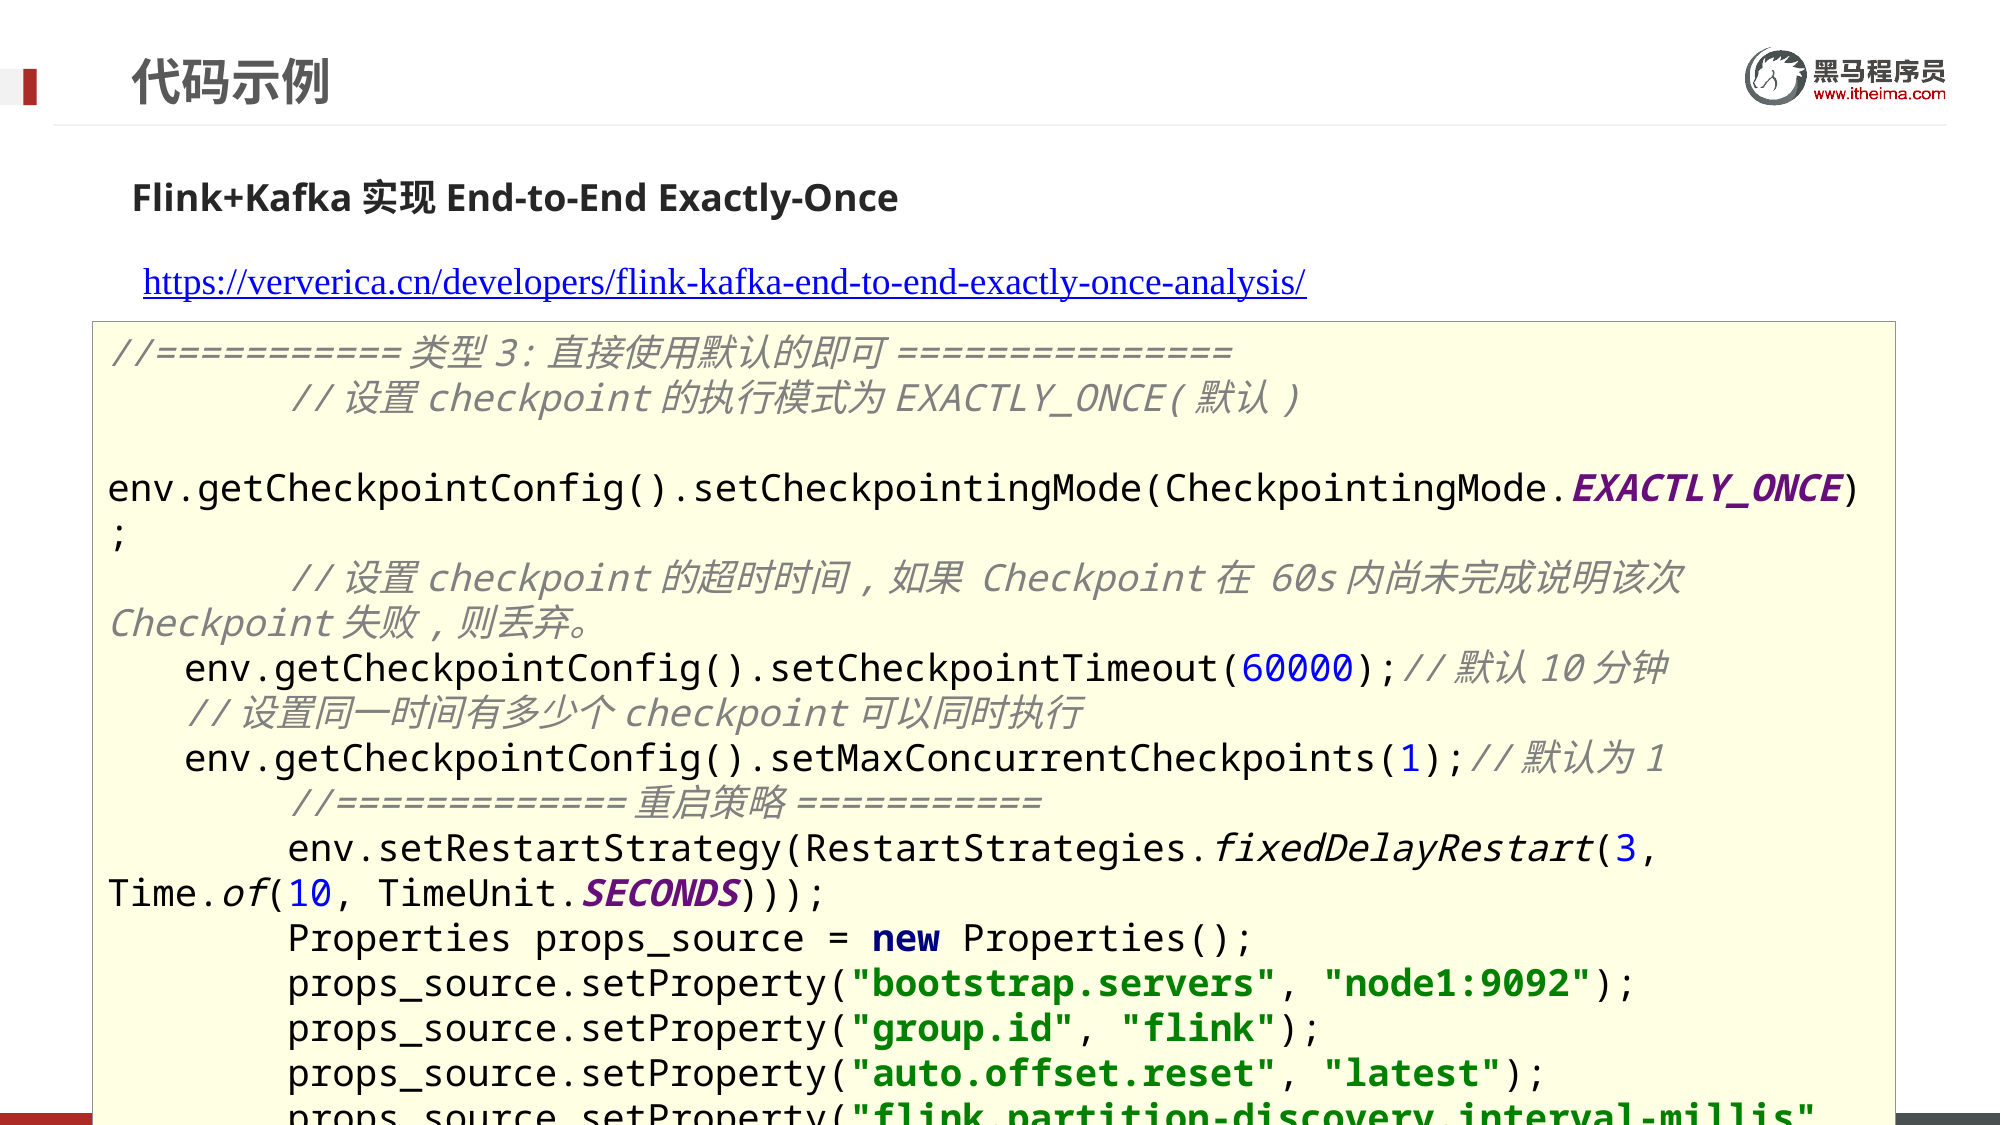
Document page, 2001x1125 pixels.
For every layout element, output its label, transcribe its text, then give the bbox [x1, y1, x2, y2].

list Flink+Kafka实现End-to-End Exactly-Once [116, 154, 1872, 239]
text_box //===========类型3:直接使用默认的即可=============== //设置checkpoint的执行模式为EXACTLY_ONCE(默认) env.getCheckpointConfig().setCheckpointingMode(CheckpointingMode.EXACTLY_ONCE); //设置checkpoint的超时时间,如果 Checkpoint在 60s内尚未完成说明该次Checkpoint失败,则丢弃。 env.getCheckpointConfig().setCheckpointTimeout(60000);//默认10分钟 //设置同一时间有多少个checkpoint可以同时执行 env.getCheckpointConfig().setMaxConcurrentCheckpoints(1);//默认为1 //=============重启策略=========== env.setRestartStrategy(RestartStrategies.fixedDelayRestart(3, Time.of(10, TimeUnit.SECONDS))); Properties props_source = new Properties(); props_source.setProperty("bootstrap.servers", "node1:9092"); props_source.setProperty("group.id", "flink"); props_source.setProperty("auto.offset.reset", "latest"); props_source.setProperty("flink.partition-discovery.interval-millis", "5000");//会开启一个后台线程每隔5s检测一下Kafka的分区情况 [92, 321, 1896, 1125]
text_box https://ververica.cn/developers/flink-kafka-end-to-end-exactly-once-analysis/ [128, 249, 1730, 310]
title 代码示例 [116, 38, 1556, 124]
picture [1744, 46, 1946, 106]
